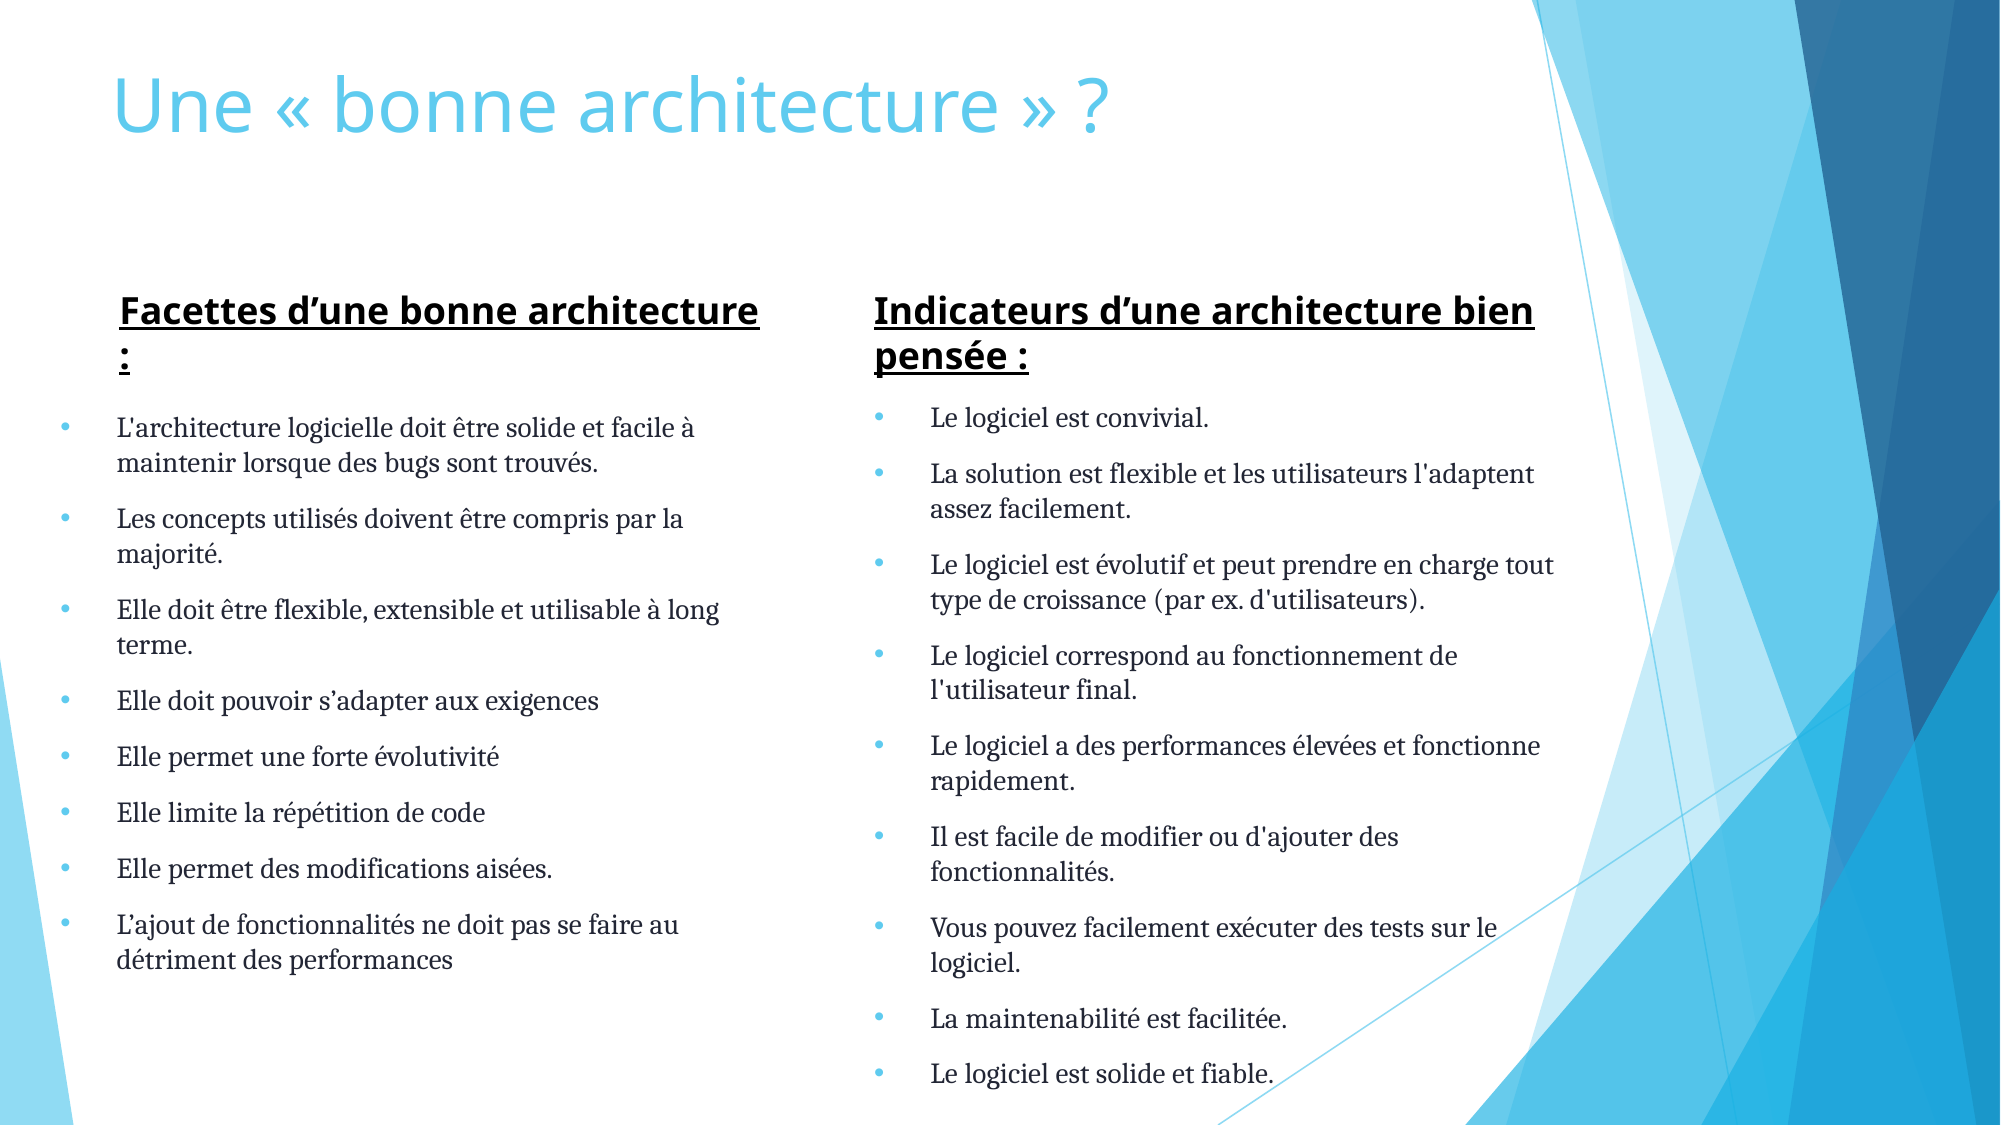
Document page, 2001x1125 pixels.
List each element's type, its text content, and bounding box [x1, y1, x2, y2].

text_box Le logiciel est convivial. La solution est flexible et les utilisateurs l'adaptent assez facilement. Le logiciel est évolutif et peut prendre en charge tout type de croissance (par ex. d'utilisateurs). Le logiciel correspond au fonctionnement de l'utilisateur final. Le logiciel a des performances élevées et fonctionne rapidement. Il est facile de modifier ou d'ajouter des fonctionnalités. Vous pouvez facilement exécuter des tests sur le logiciel. La maintenabilité est facilitée. Le logiciel est solide et fiable. [859, 391, 1599, 1070]
list L'architecture logicielle doit être solide et facile à maintenir lorsque des bugs sont trouvés. Les concepts utilisés doivent être compris par la majorité. Elle doit être flexible, extensible et utilisable à long terme. Elle doit pouvoir s’adapter aux exigences Elle permet une forte évolutivité Elle limite la répétition de code Elle permet des modifications aisées. L’ajout de fonctionnalités ne doit pas se faire au détriment des performances [45, 401, 785, 1080]
text_box Indicateurs d’une architecture bien pensée : [859, 279, 1686, 385]
text_box Facettes d’une bonne architecture : [104, 279, 778, 385]
title Une « bonne architecture » ? [96, 50, 1507, 268]
